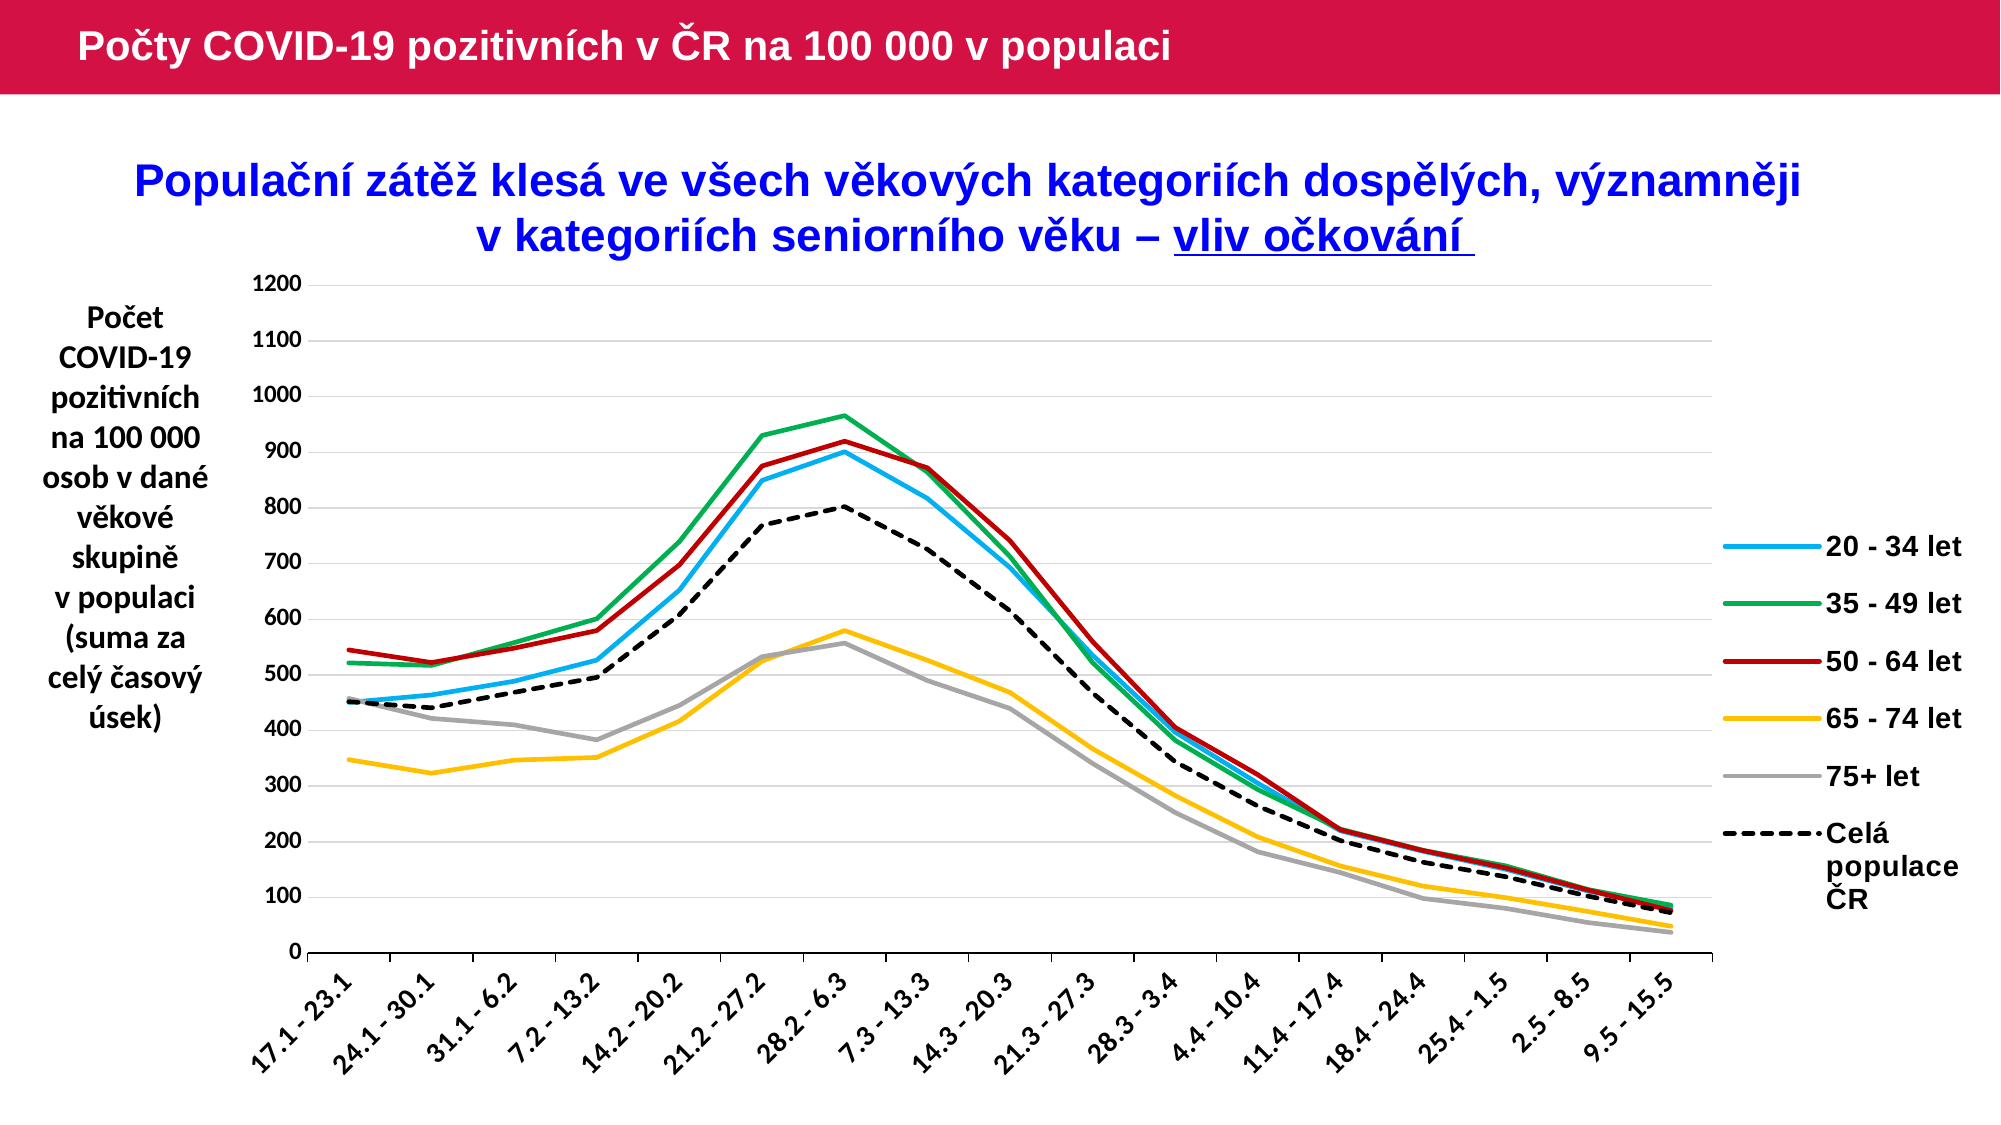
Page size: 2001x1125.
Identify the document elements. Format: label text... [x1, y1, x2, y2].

title Počty COVID-19 pozitivních v ČR na 100 000 v populaci [62, 0, 1318, 95]
chart [228, 262, 1978, 1125]
text_box Populační zátěž klesá ve všech věkových kategoriích dospělých, významněji v kategoriích seniorního věku – vliv očkování [44, 143, 1906, 268]
text_box Počet COVID-19 pozitivních na 100 000 osob v dané věkové skupině v populaci (suma za celý časový úsek) [22, 288, 228, 743]
